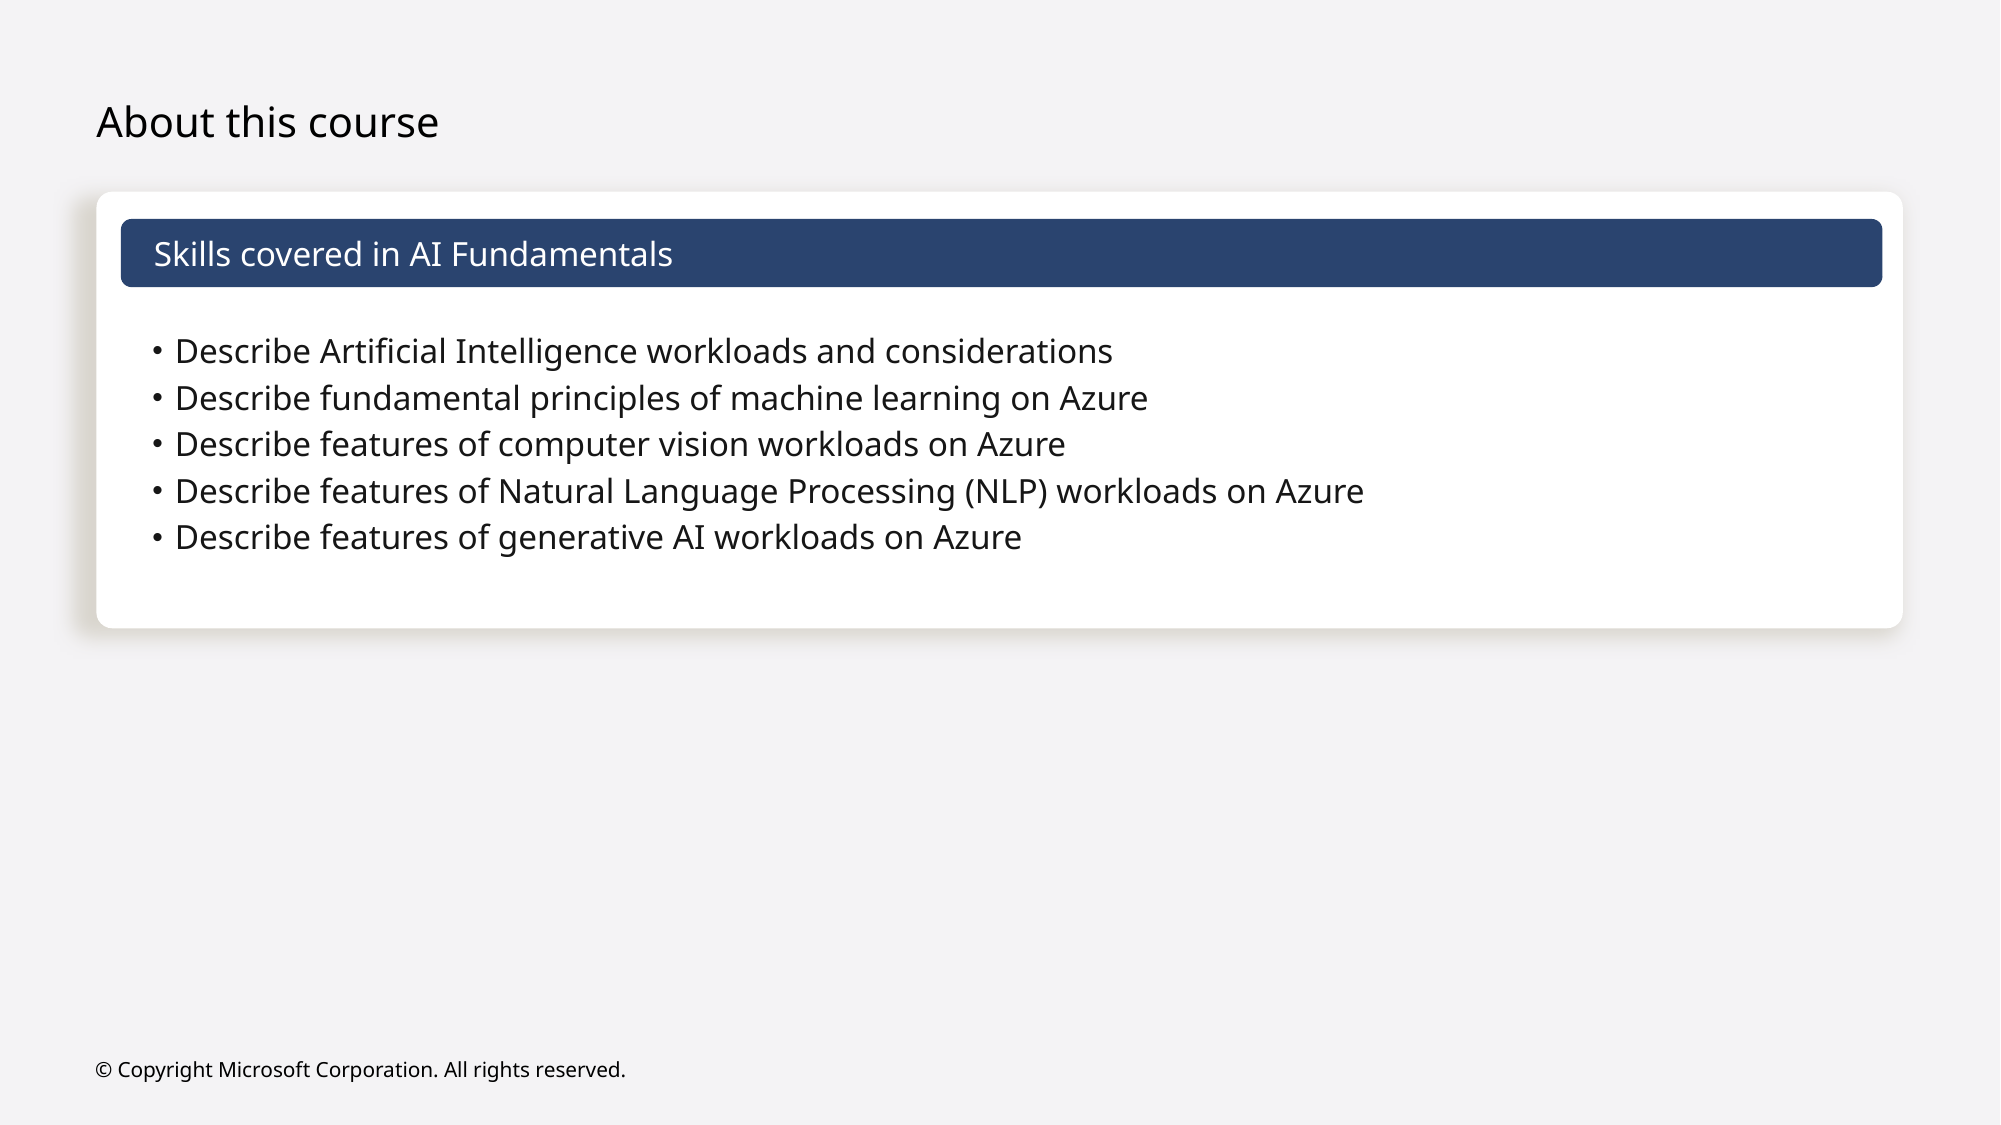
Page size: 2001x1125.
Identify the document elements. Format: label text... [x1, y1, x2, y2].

text_box Describe Artificial Intelligence workloads and considerations Describe fundamental principles of machine learning on Azure Describe features of computer vision workloads on Azure Describe features of Natural Language Processing (NLP) workloads on Azure Describe features of generative AI workloads on Azure [152, 330, 1843, 557]
footer © Copyright Microsoft Corporation. All rights reserved. [95, 1053, 776, 1086]
title About this course [96, 96, 1441, 147]
text_box [96, 191, 1903, 629]
text_box Skills covered in AI Fundamentals [120, 218, 1883, 288]
